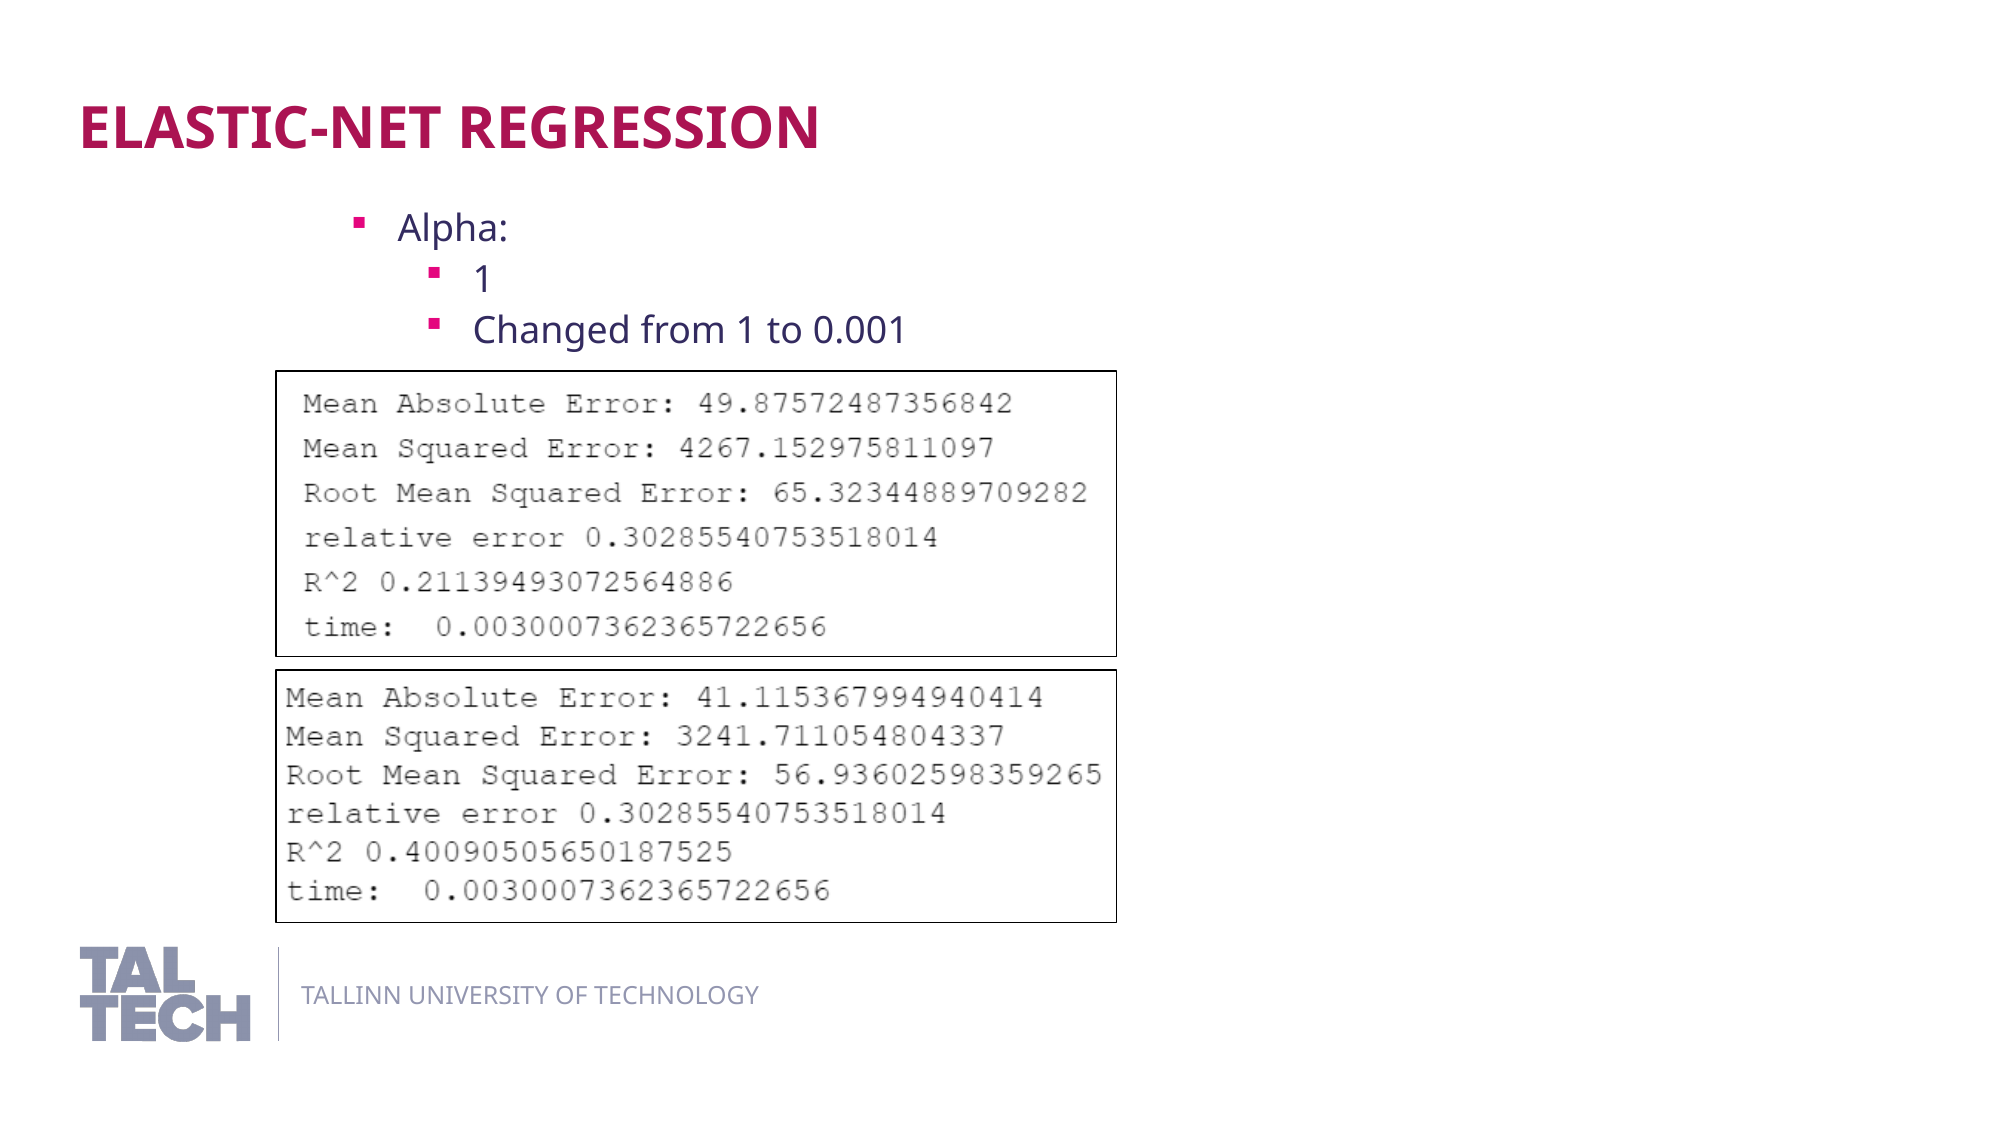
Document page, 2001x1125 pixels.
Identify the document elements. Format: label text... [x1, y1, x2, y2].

list Elastic-net regression [78, 90, 1801, 224]
list Alpha: 1 Changed from 1 to 0.001 [350, 209, 1795, 889]
picture [276, 371, 1116, 657]
picture [75, 940, 254, 1047]
picture [276, 670, 1116, 922]
